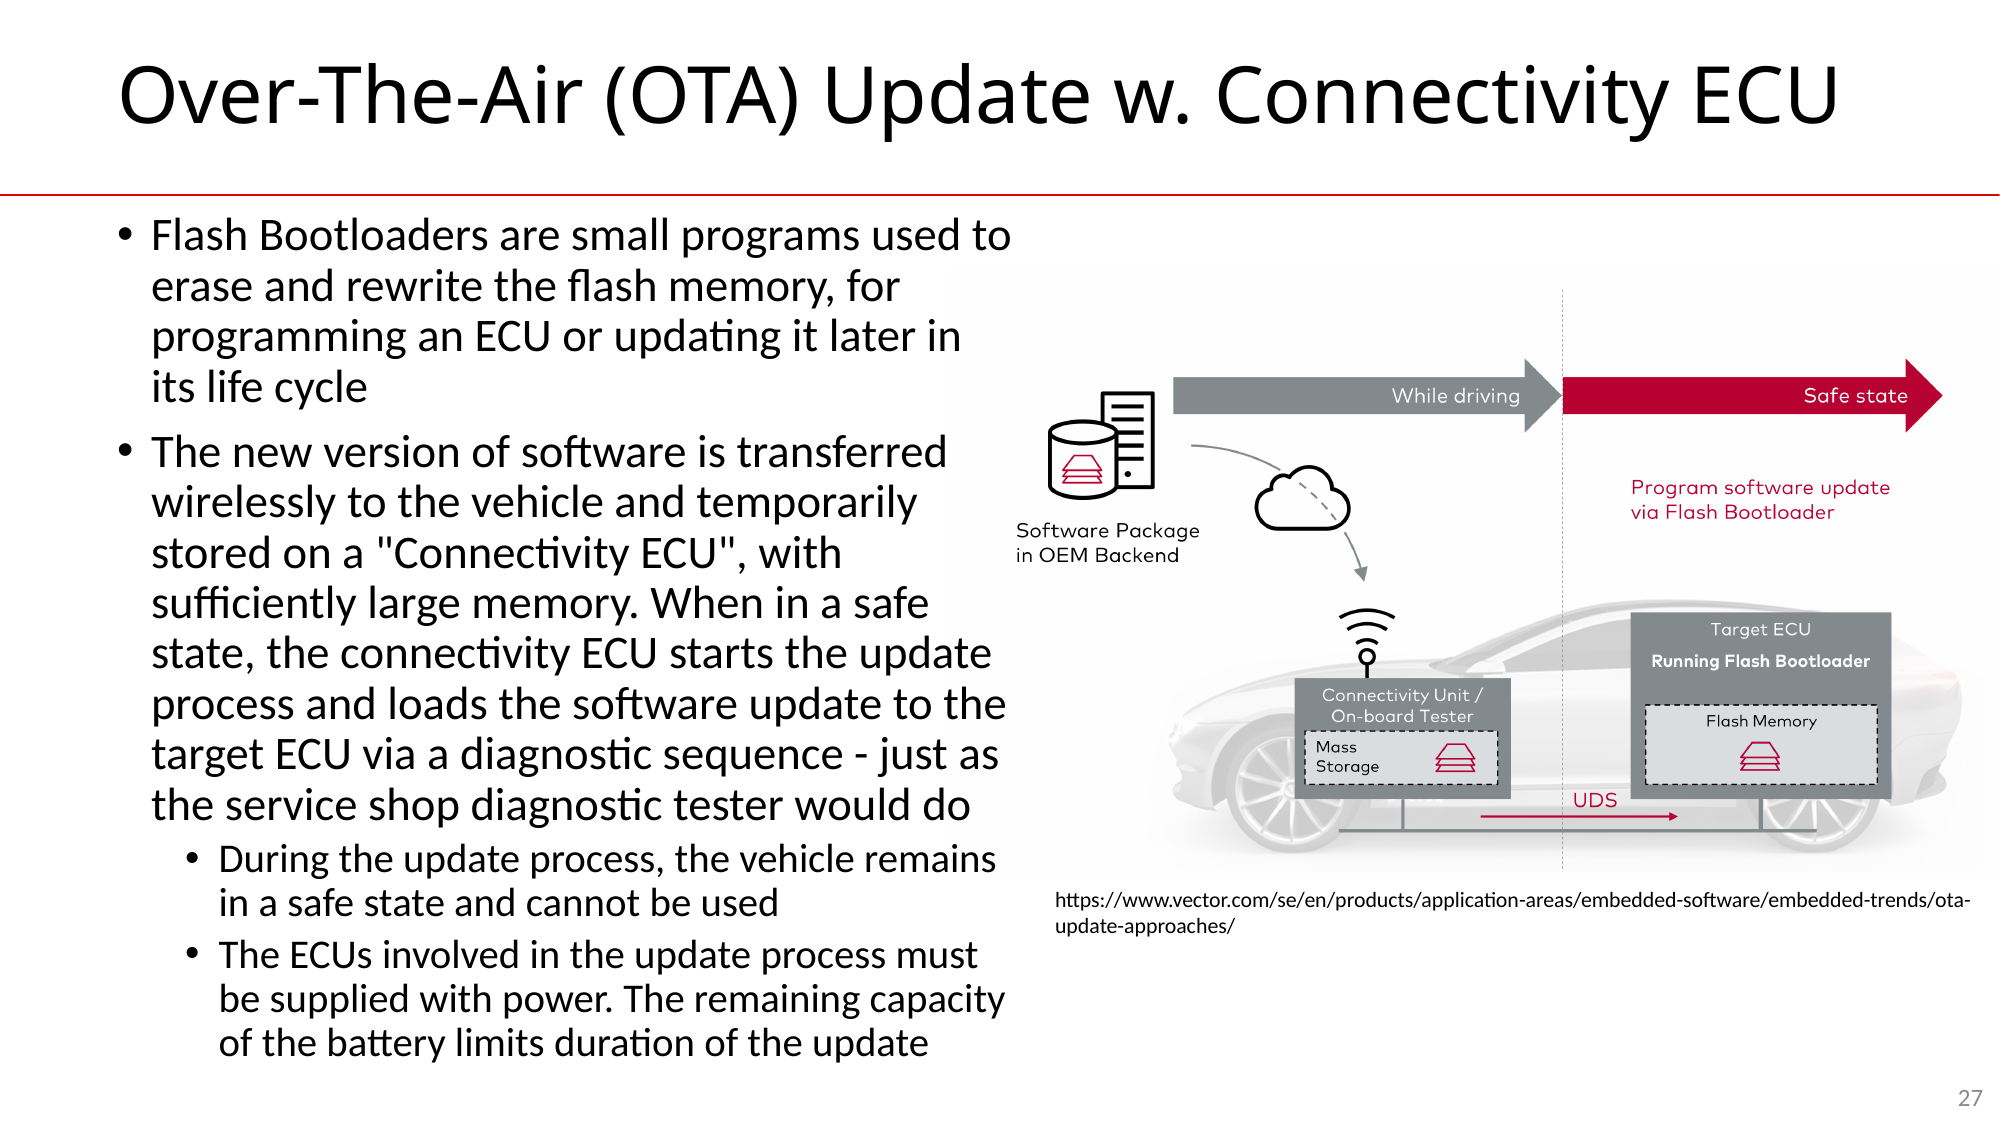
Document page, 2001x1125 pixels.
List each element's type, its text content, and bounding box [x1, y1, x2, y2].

title Over-The-Air (OTA) Update w. Connectivity ECU [102, 10, 1899, 186]
text_box https://www.vector.com/se/en/products/application-areas/embedded-software/embedded-trends/ota-update-approaches/ [1040, 881, 2000, 946]
list Flash Bootloaders are small programs used to erase and rewrite the flash memory, for programming an ECU or updating it later in its life cycle The new version of software is transferred wirelessly to the vehicle and temporarily stored on a "Connectivity ECU", with sufficiently large memory. When in a safe state, the connectivity ECU starts the update process and loads the software update to the target ECU via a diagnostic sequence - just as the service shop diagnostic tester would do During the update process, the vehicle remains in a safe state and cannot be used The ECUs involved in the update process must be supplied with power. The remaining capacity of the battery limits duration of the update [102, 203, 1031, 1125]
picture [949, 269, 2000, 881]
slide_number 27 [1548, 1066, 1999, 1125]
